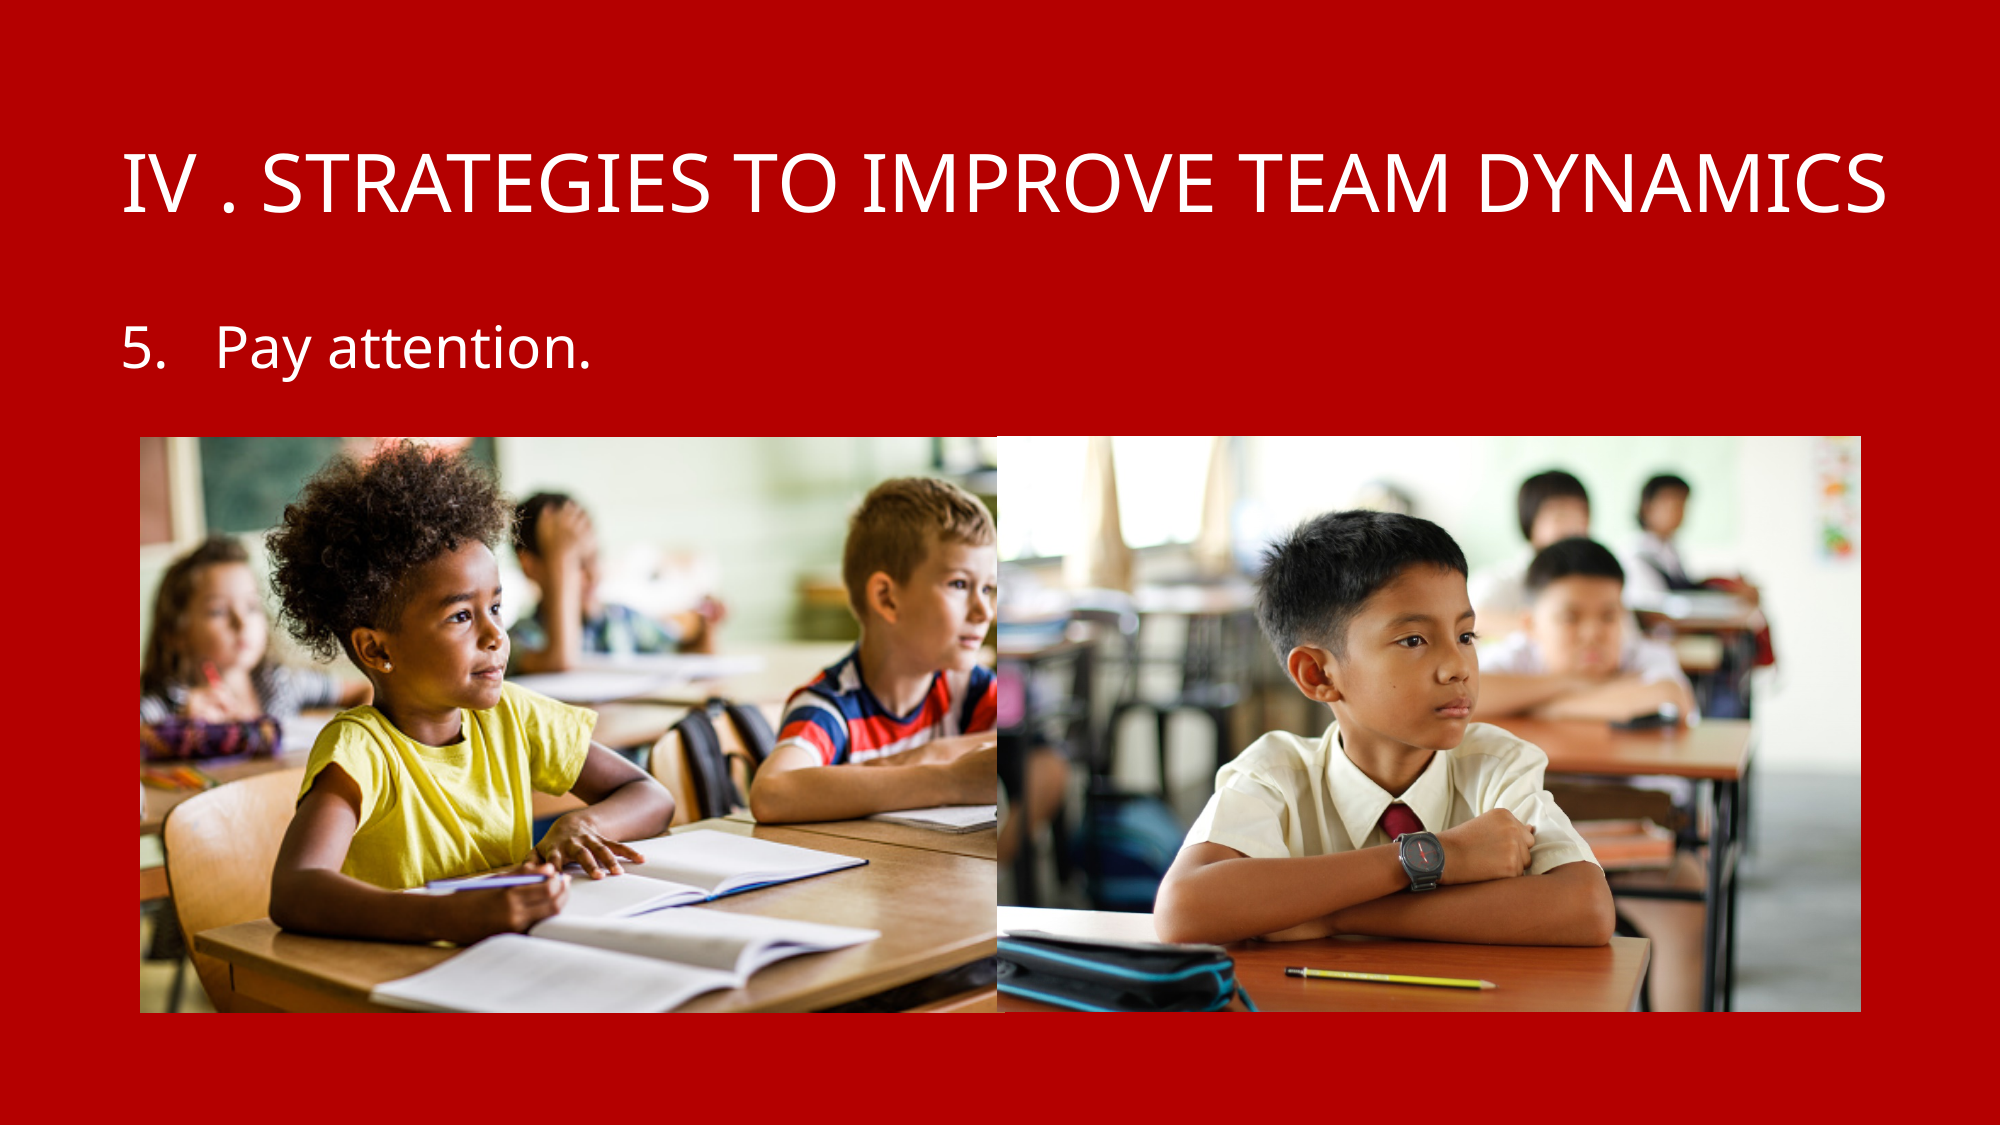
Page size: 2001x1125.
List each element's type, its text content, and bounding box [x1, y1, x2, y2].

title IV . STRATEGIES TO IMPROVE TEAM DYNAMICS [106, 33, 1908, 251]
list 5. Pay attention. [105, 310, 1890, 400]
picture [140, 436, 1861, 1013]
